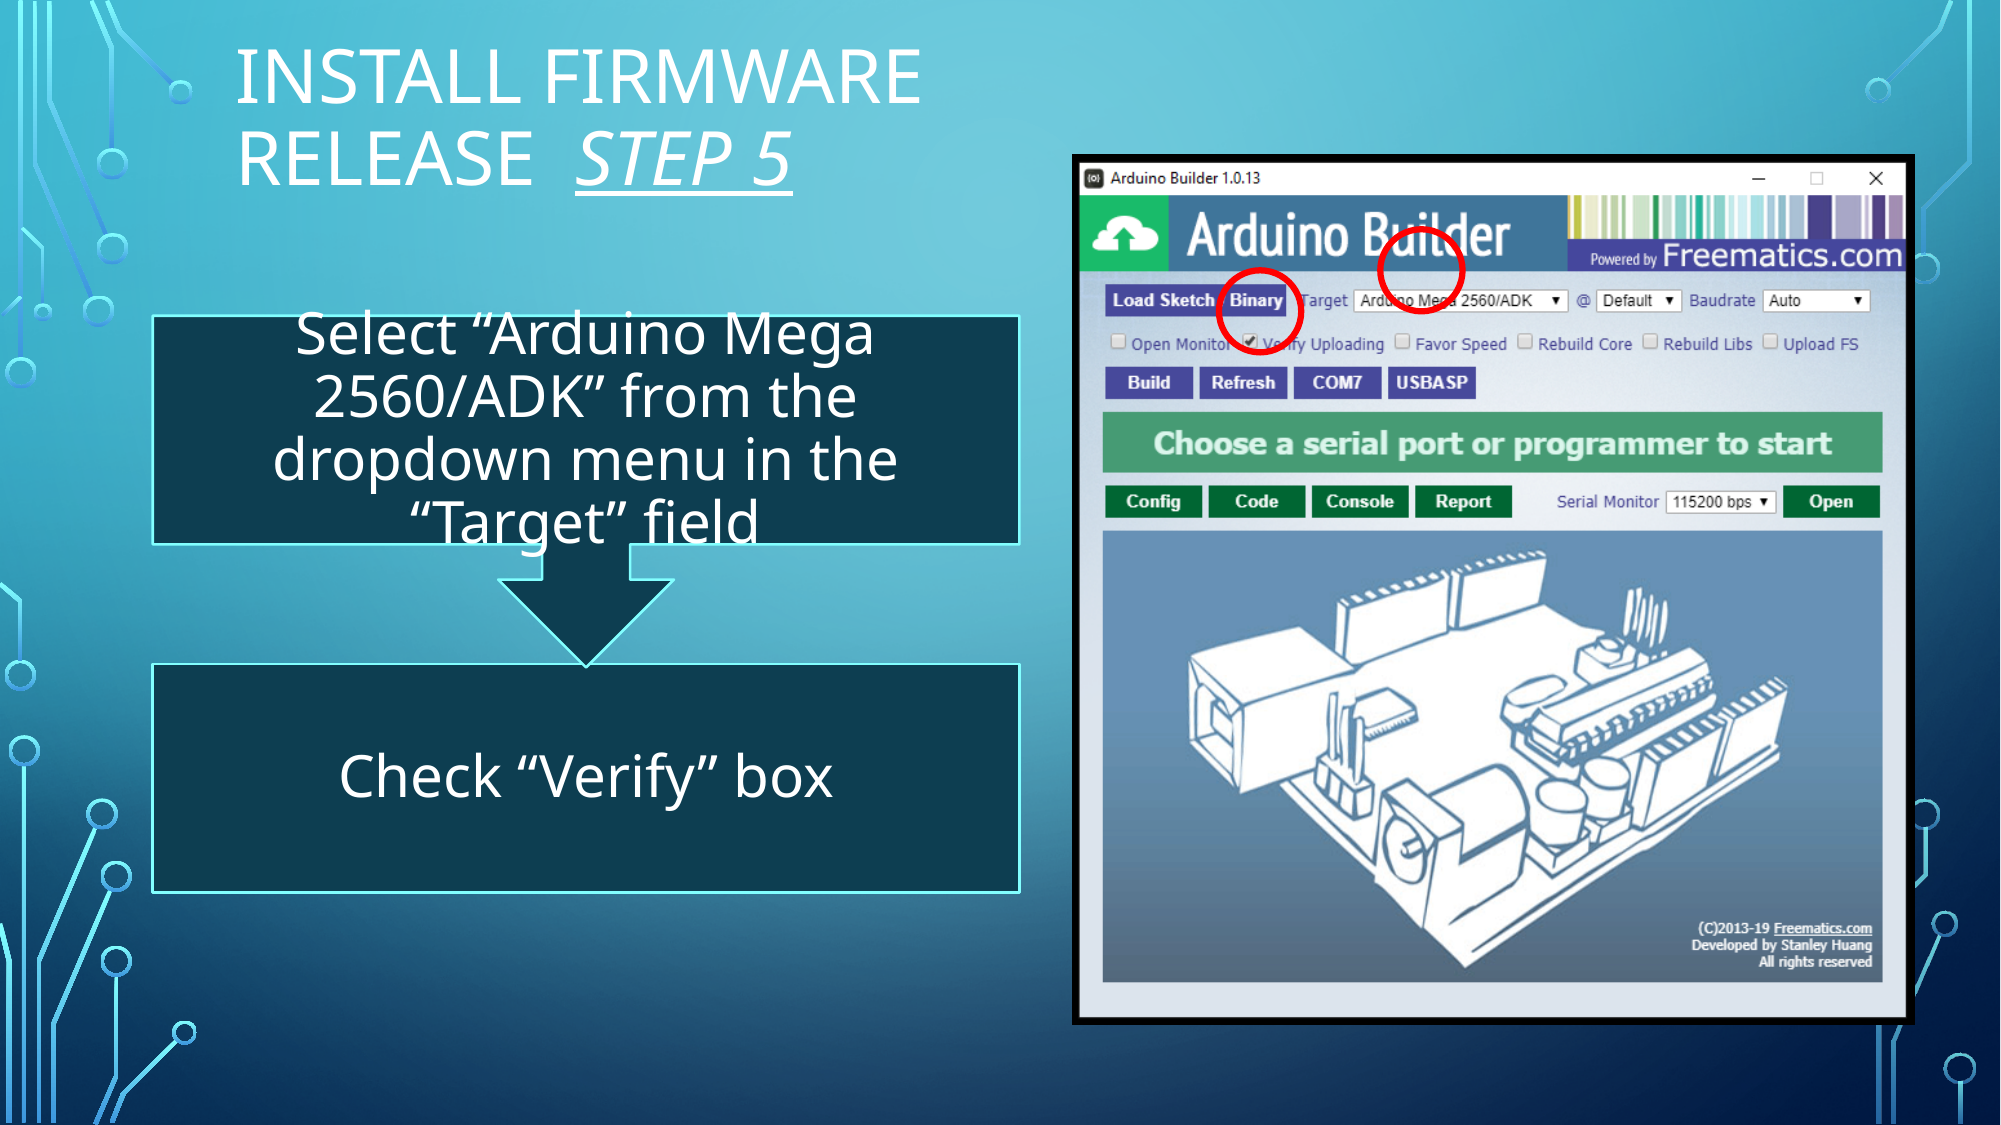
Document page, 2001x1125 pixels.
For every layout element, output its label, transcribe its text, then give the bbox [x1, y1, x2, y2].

text_box Install Firmware Release Step 5 [220, 42, 1184, 199]
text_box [152, 315, 1020, 894]
picture [1072, 154, 1915, 1026]
